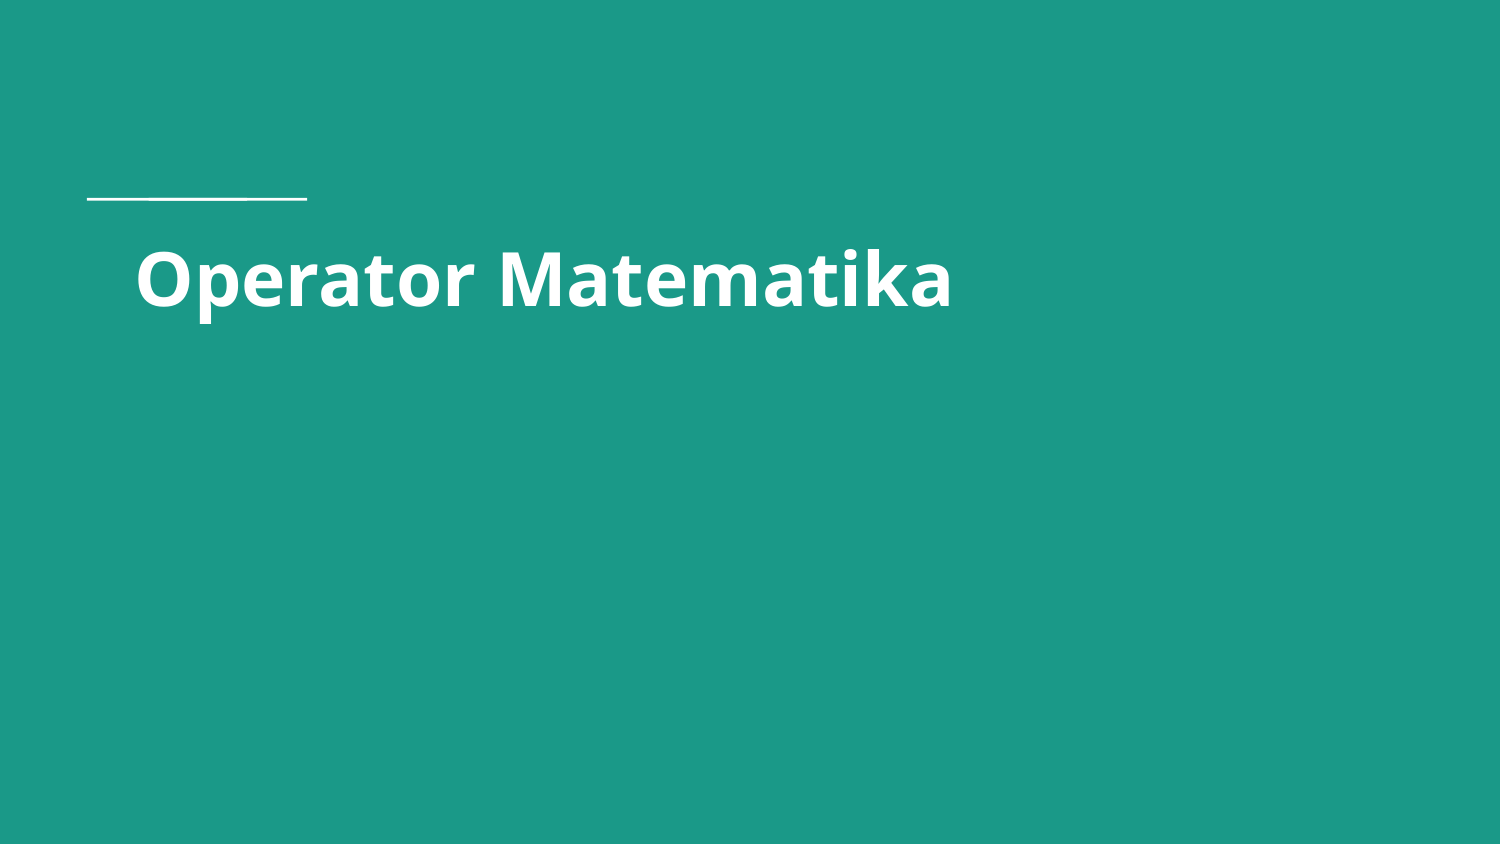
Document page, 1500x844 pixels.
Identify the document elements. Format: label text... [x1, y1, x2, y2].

title Operator Matematika [119, 216, 1381, 466]
